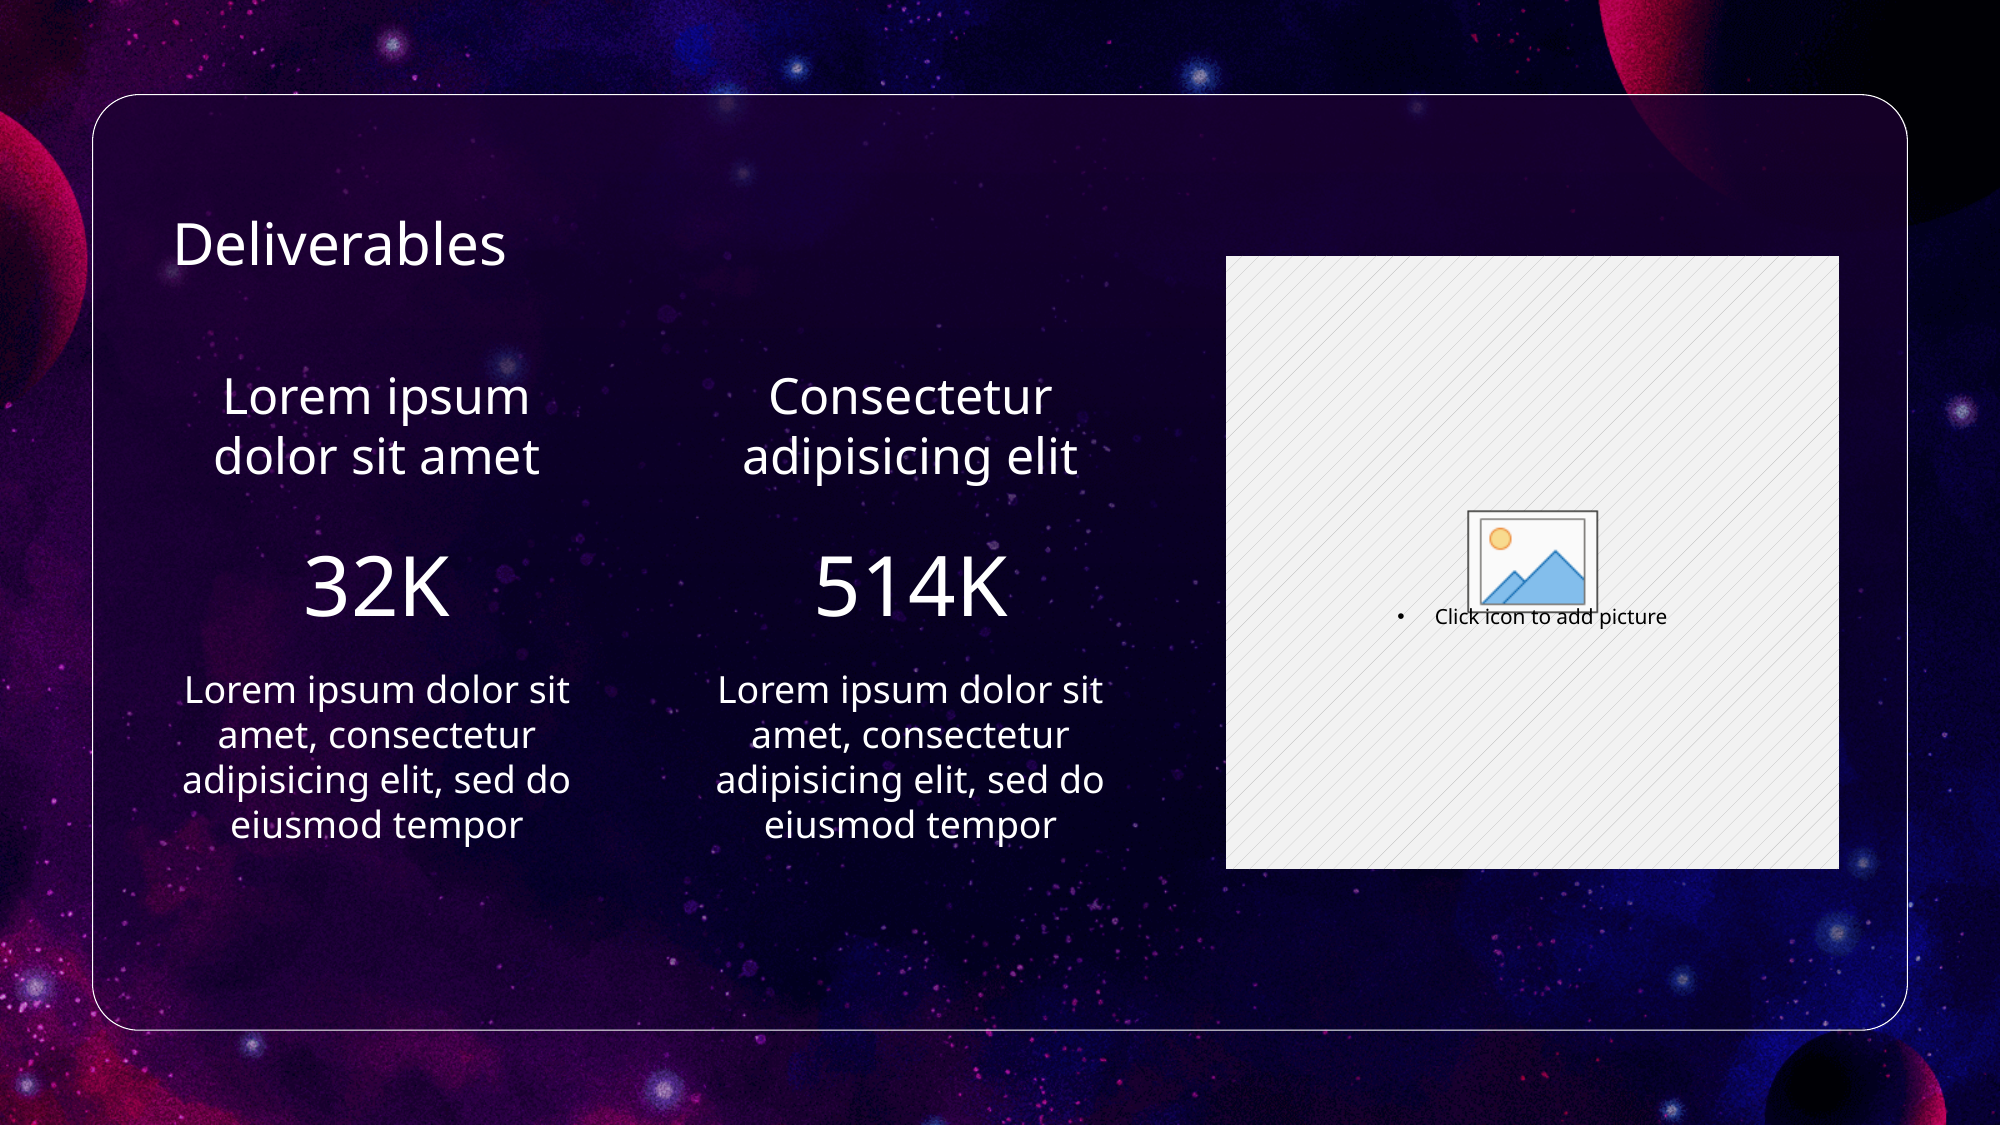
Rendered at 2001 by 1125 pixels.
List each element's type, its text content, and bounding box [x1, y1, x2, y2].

text_box Lorem ipsum dolor sit amet [159, 356, 595, 492]
text_box Lorem ipsum dolor sit amet, consectetur adipisicing elit, sed do eiusmod tempor [159, 658, 595, 854]
text_box Lorem ipsum dolor sit amet, consectetur adipisicing elit, sed do eiusmod tempor [692, 658, 1129, 854]
text_box 32K [159, 525, 595, 641]
text_box Deliverables [157, 199, 790, 285]
picture [0, 0, 2000, 1125]
text_box 514K [692, 525, 1129, 641]
text_box Consectetur adipisicing elit [692, 356, 1129, 492]
